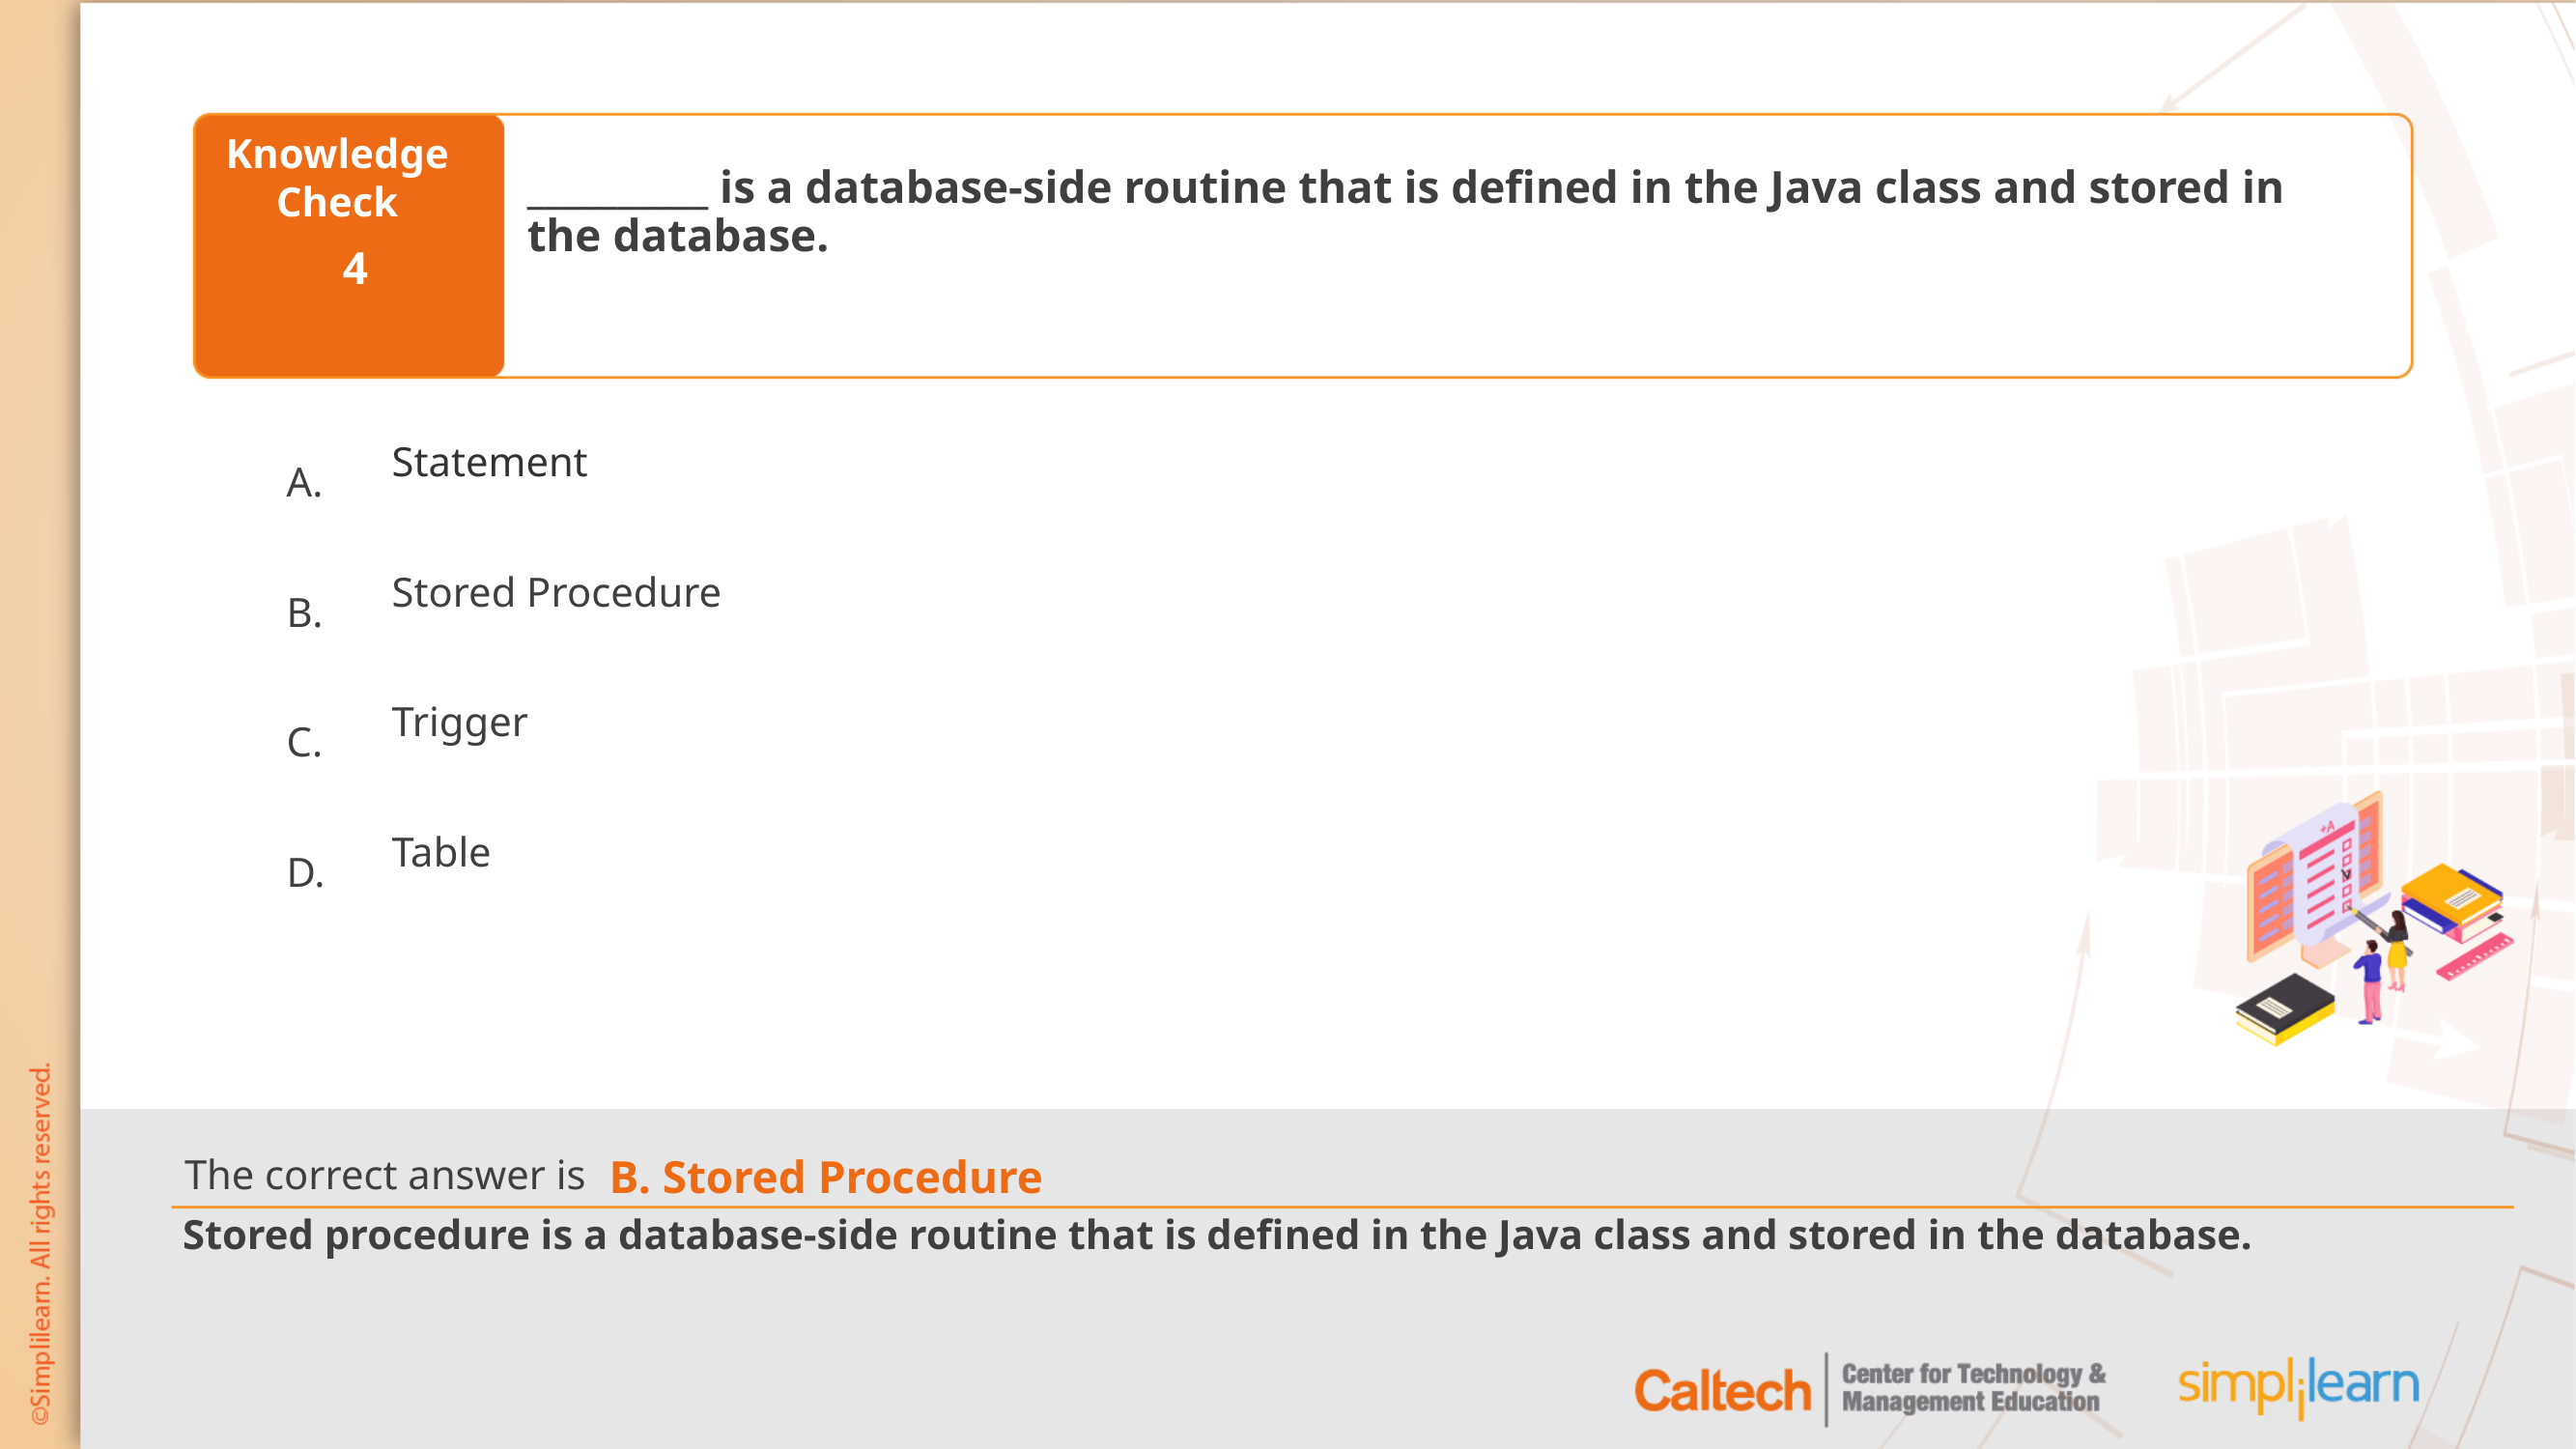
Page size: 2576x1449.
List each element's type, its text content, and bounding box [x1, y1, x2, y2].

list Table [369, 832, 2152, 944]
list B. Stored Procedure [558, 1139, 1989, 1204]
list Statement [369, 441, 2152, 554]
list Stored procedure is a database-side routine that is defined in the Java class and stored in the database. [168, 1208, 2576, 1366]
list __________ is a database-side routine that is defined in the Java class and stored in the database. [512, 134, 2373, 360]
list 4 [189, 232, 486, 340]
list Trigger [369, 701, 2152, 813]
list Stored Procedure [369, 572, 2152, 684]
picture [0, 0, 2576, 1449]
